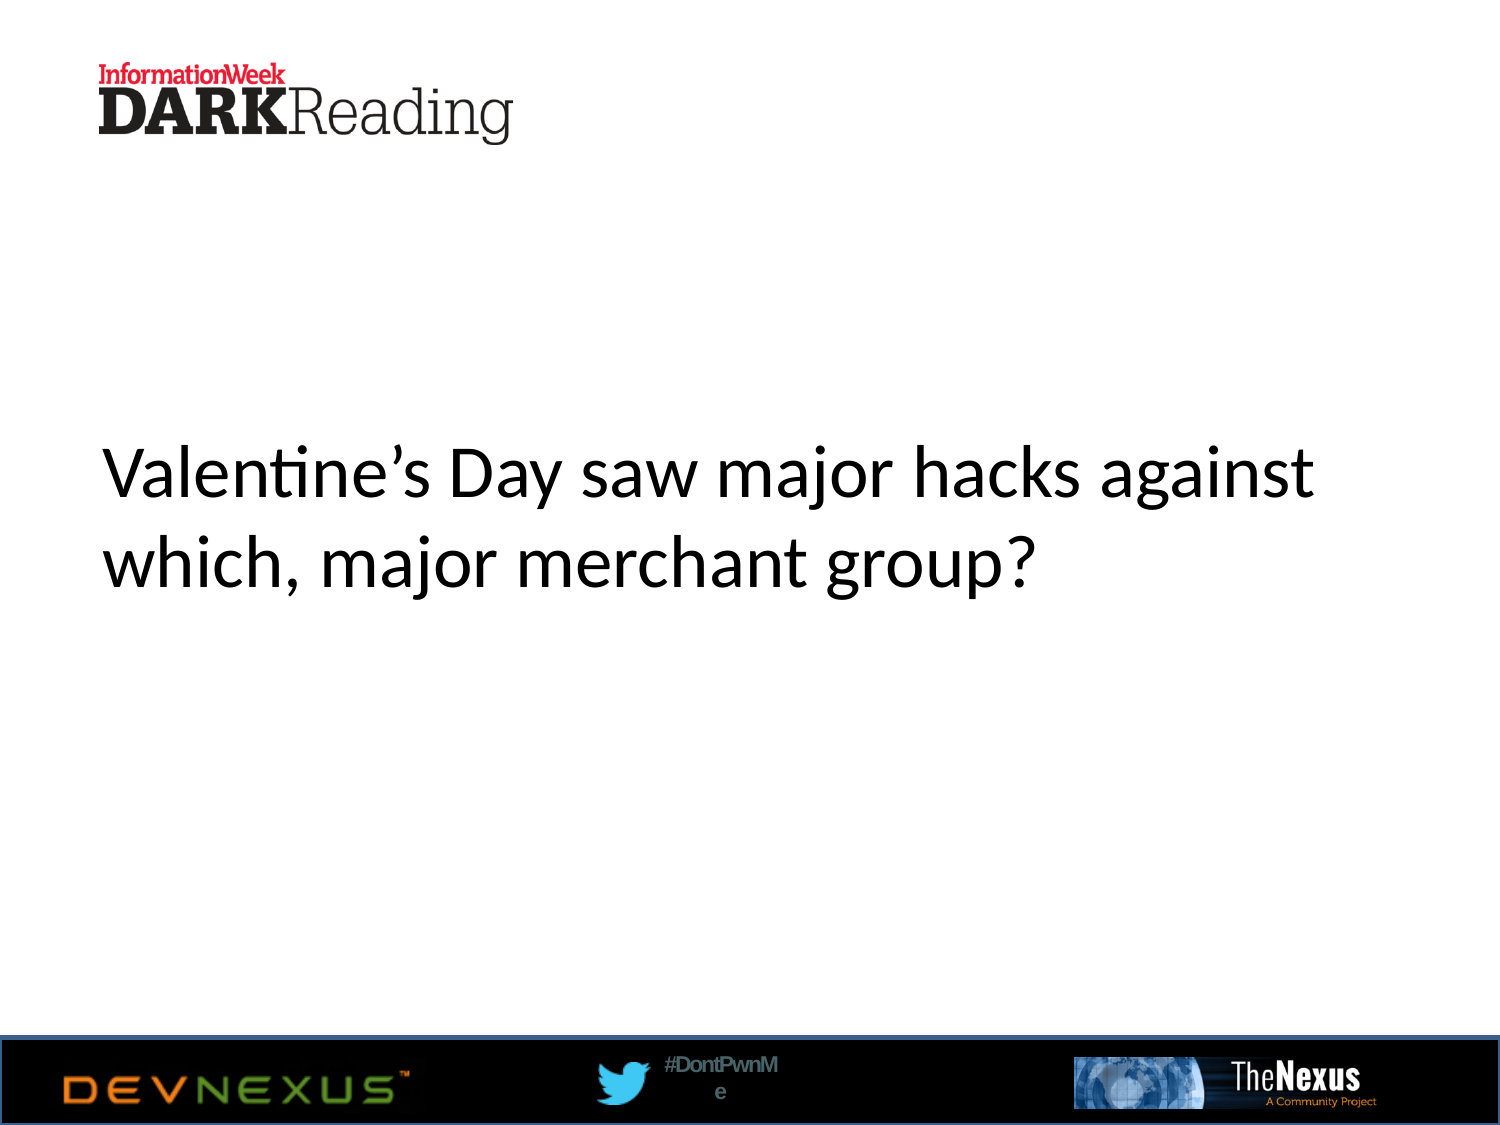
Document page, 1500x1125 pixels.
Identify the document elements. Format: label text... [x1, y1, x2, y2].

picture [99, 62, 513, 145]
text_box Valentine’s Day saw major hacks against which, major merchant group? [87, 415, 1400, 611]
picture [49, 1059, 425, 1113]
picture [1074, 1057, 1388, 1109]
picture [597, 1062, 651, 1105]
